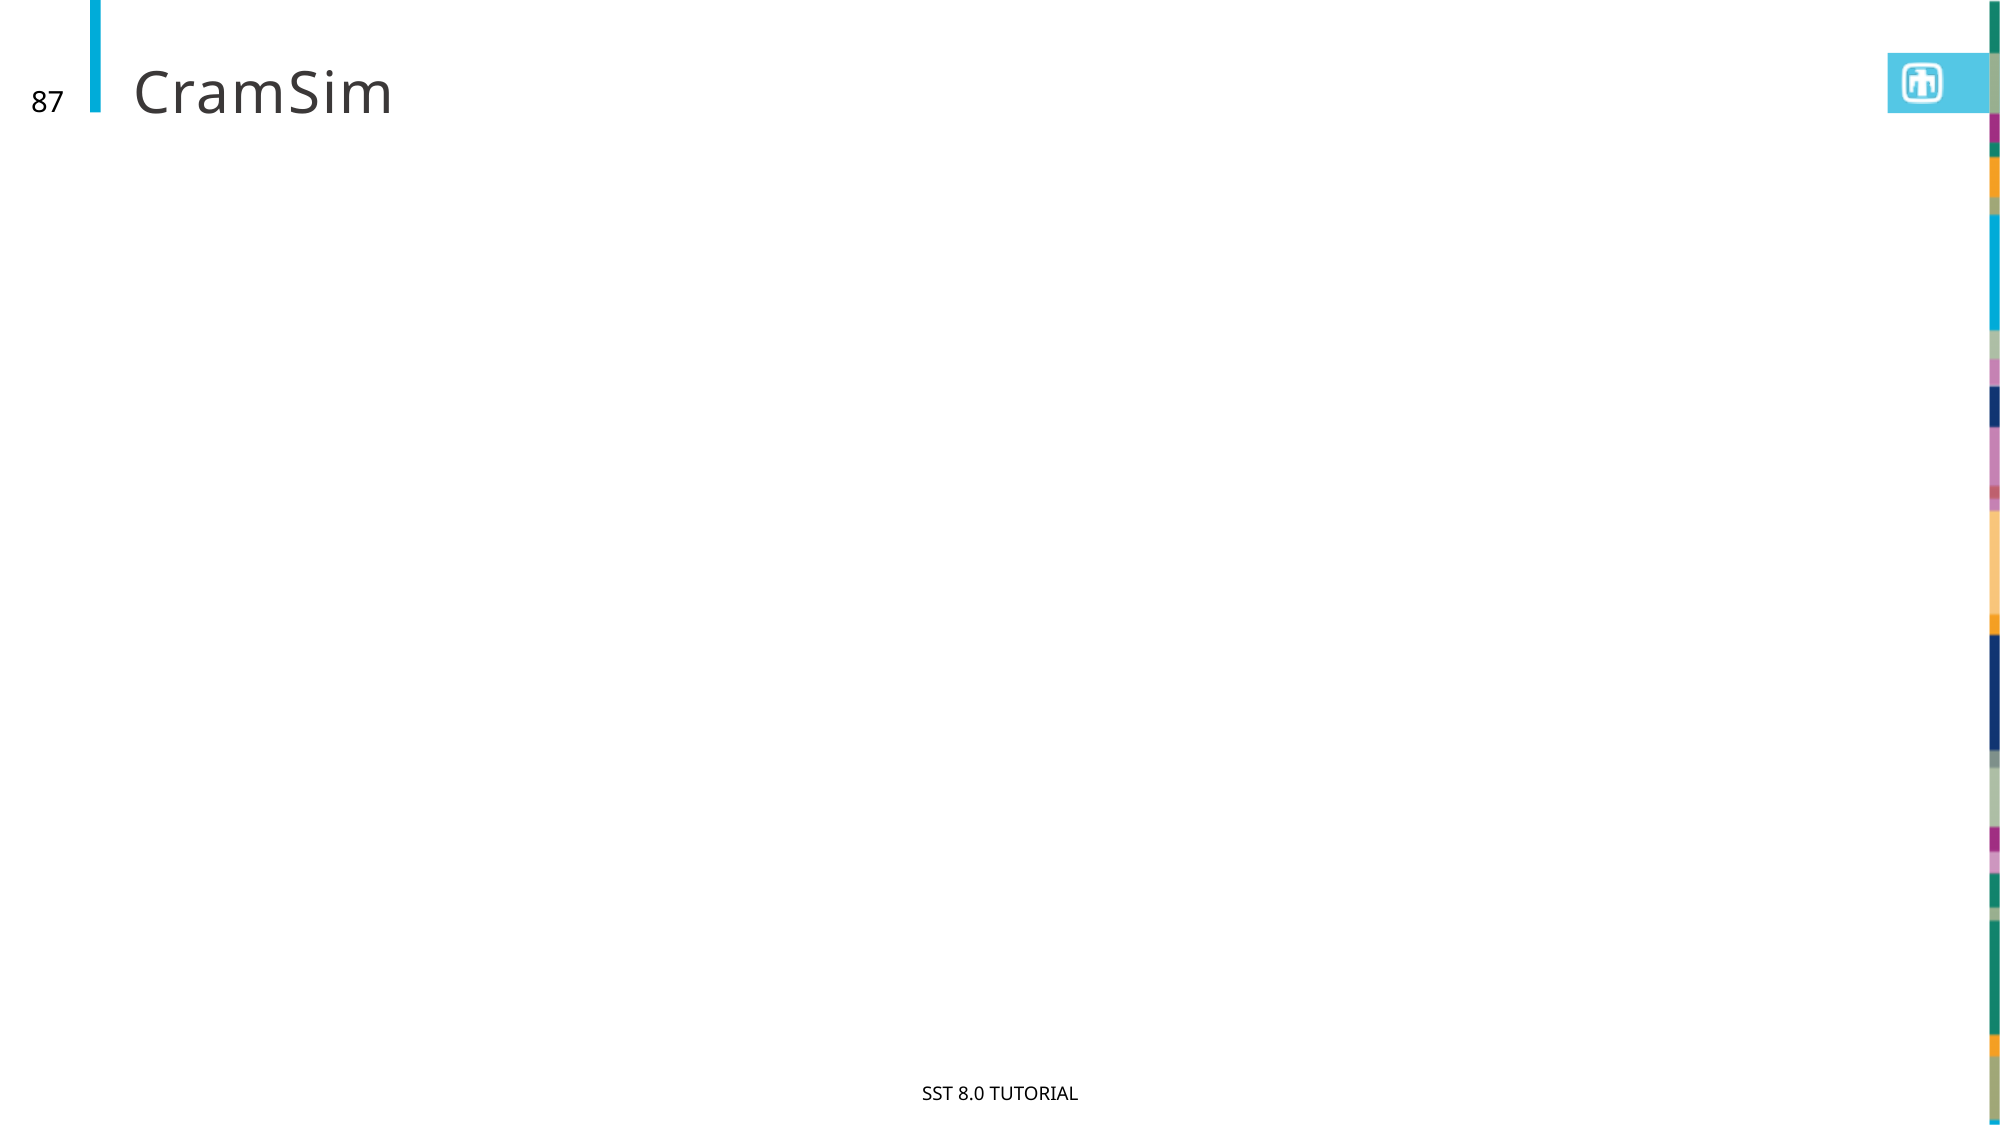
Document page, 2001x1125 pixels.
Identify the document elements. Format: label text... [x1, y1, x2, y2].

title CramSim [118, 39, 1769, 133]
slide_number 87 [10, 73, 80, 133]
picture [1990, 330, 1999, 1120]
picture [1901, 62, 1944, 104]
footer SST 8.0 Tutorial [604, 1063, 1396, 1124]
picture [1990, 1, 1999, 215]
